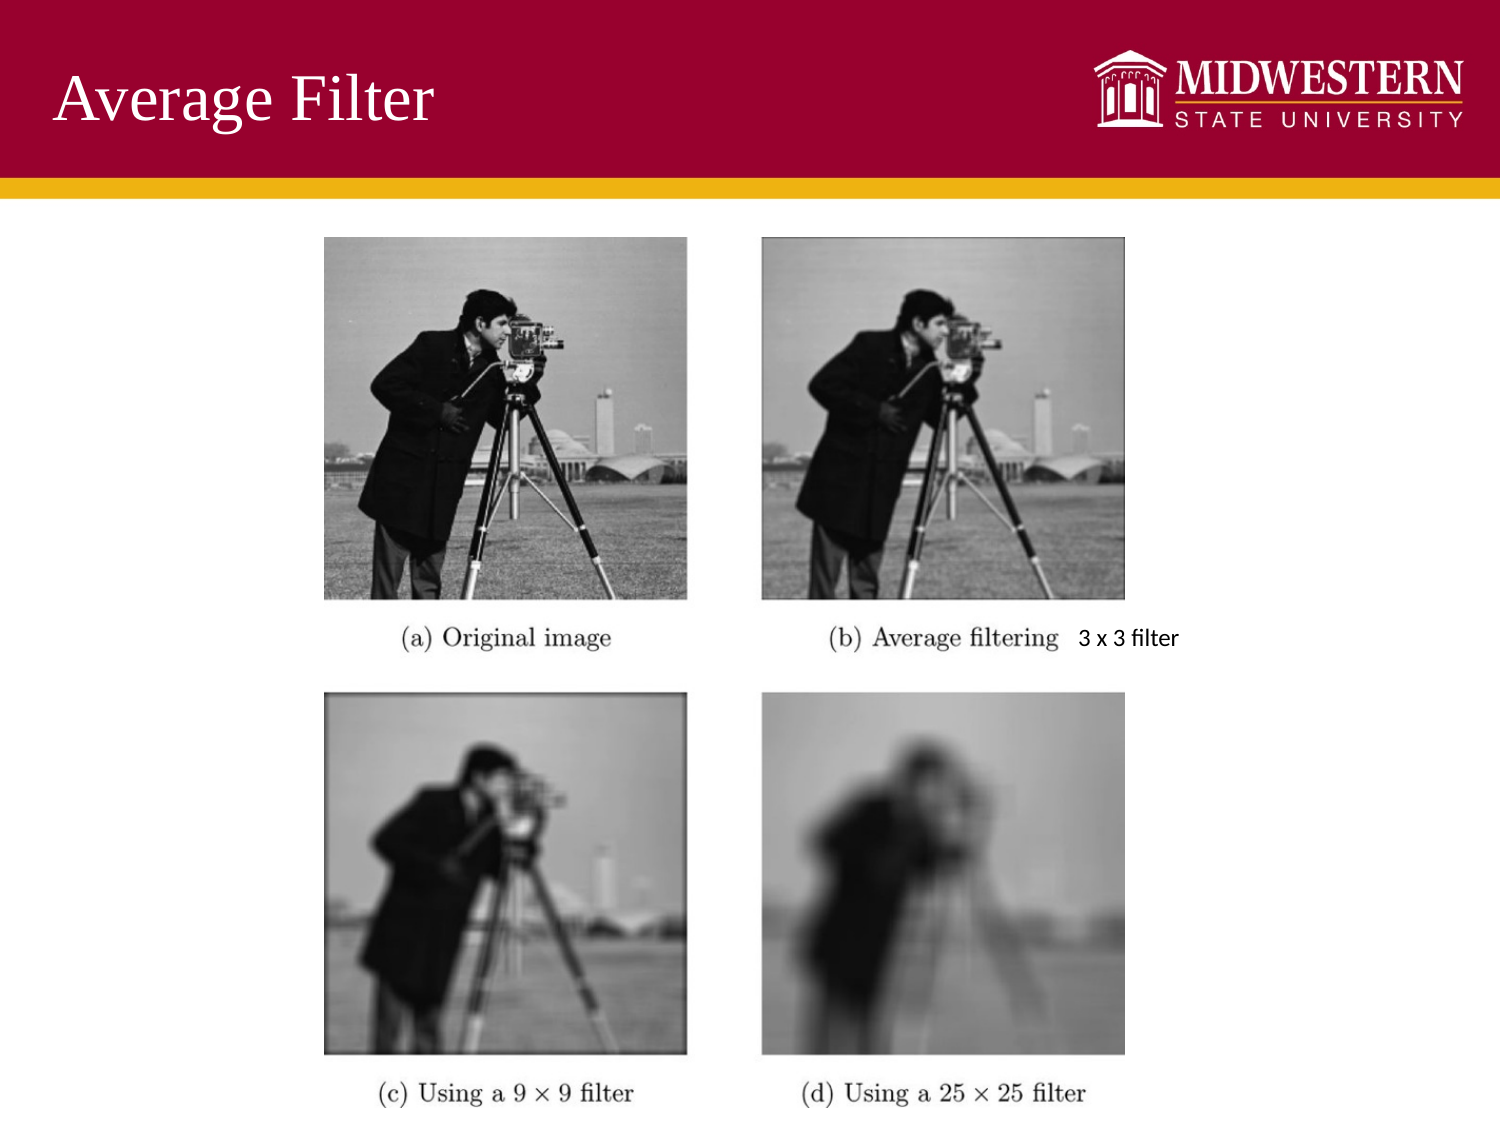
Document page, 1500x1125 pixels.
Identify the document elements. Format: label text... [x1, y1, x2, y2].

title Average Filter [37, 24, 975, 163]
picture [0, 0, 1500, 1125]
text_box 3 x 3 filter [1129, 614, 1195, 659]
